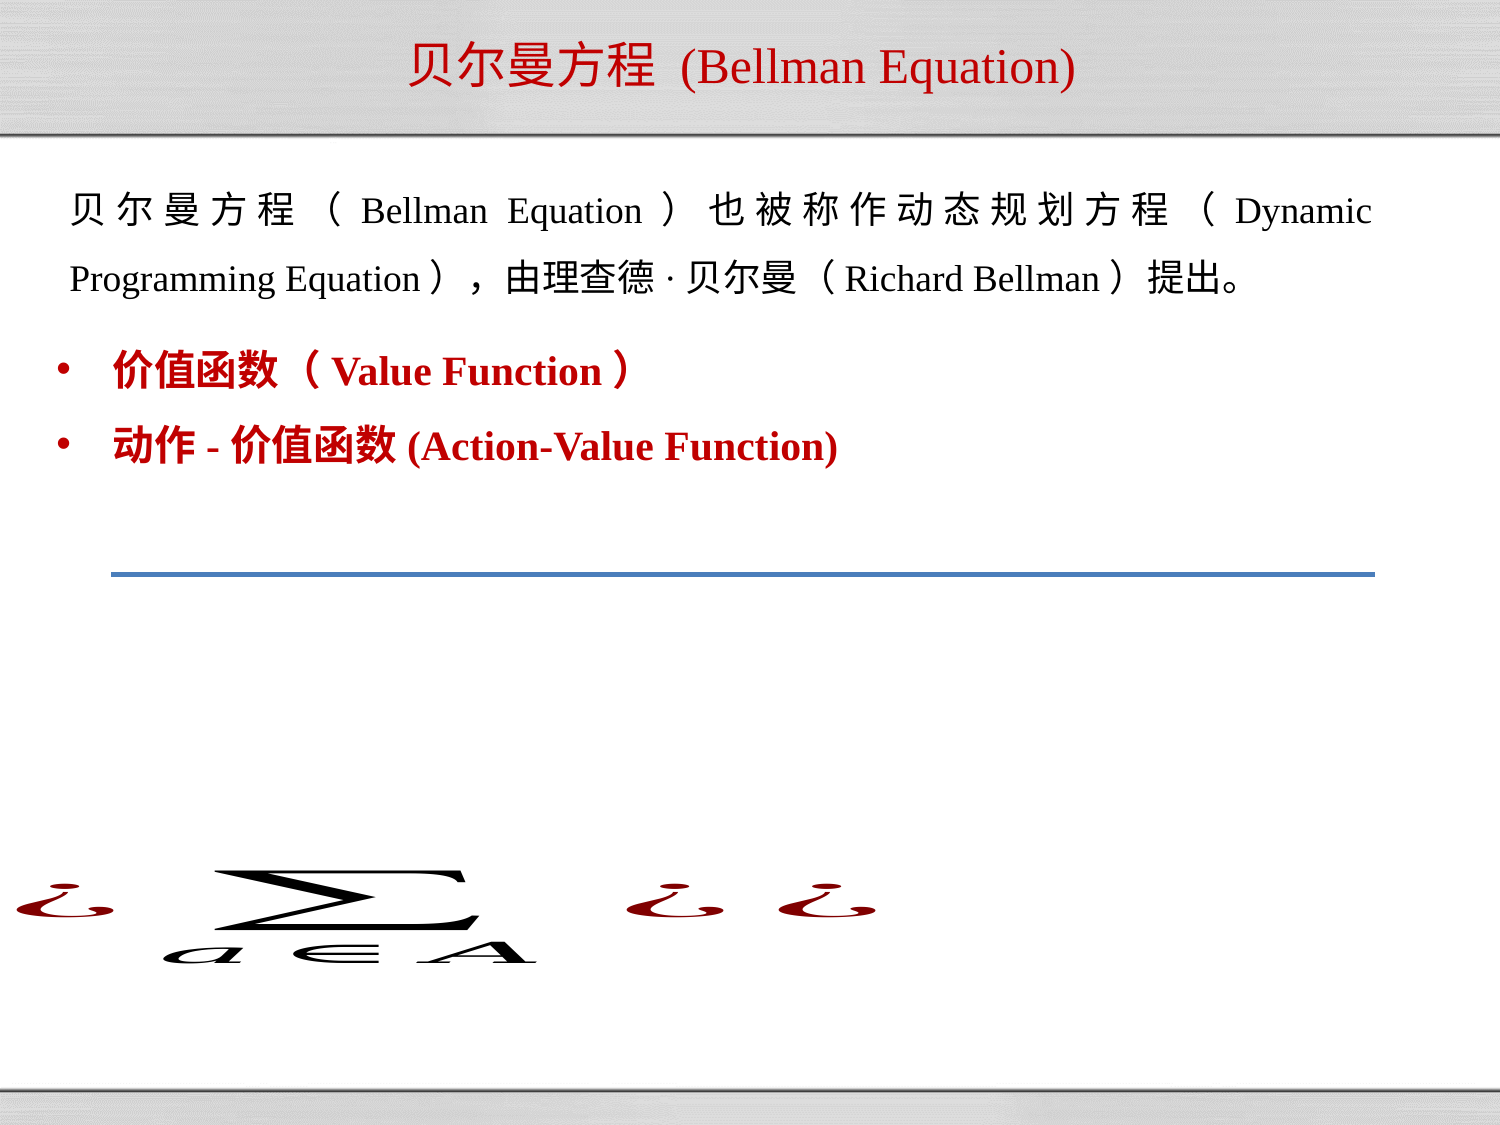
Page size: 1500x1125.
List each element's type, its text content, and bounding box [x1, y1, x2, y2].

text_box 贝尔曼方程（Bellman Equation）也被称作动态规划方程（Dynamic Programming Equation），由理查德·贝尔曼（Richard Bellman）提出。 [54, 156, 1388, 307]
title 贝尔曼方程 (Bellman Equation) [54, 5, 1429, 114]
picture [0, 0, 1500, 1125]
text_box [5, 615, 1405, 969]
